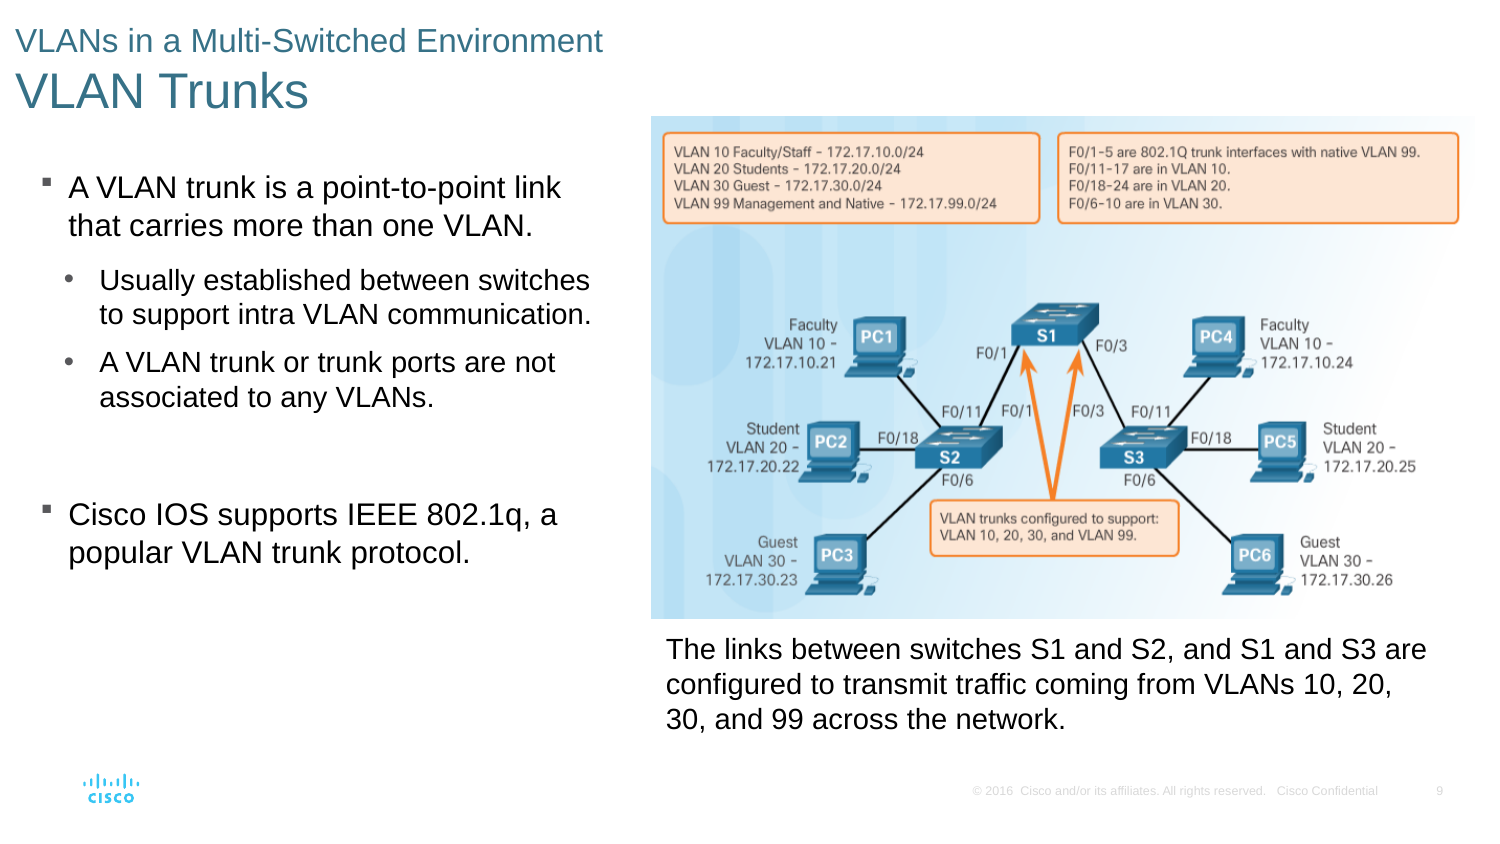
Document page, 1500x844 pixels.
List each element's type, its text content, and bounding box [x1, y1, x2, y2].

picture [650, 116, 1475, 619]
title VLANs in a Multi-Switched Environment VLAN Trunks [0, 6, 1500, 131]
list A VLAN trunk is a point-to-point link that carries more than one VLAN. Usually established between switches to support intra VLAN communication. A VLAN trunk or trunk ports are not associated to any VLANs. Cisco IOS supports IEEE 802.1q, a popular VLAN trunk protocol. [25, 159, 634, 805]
text_box The links between switches S1 and S2, and S1 and S3 are configured to transmit traffic coming from VLANs 10, 20, 30, and 99 across the network. [651, 626, 1458, 743]
